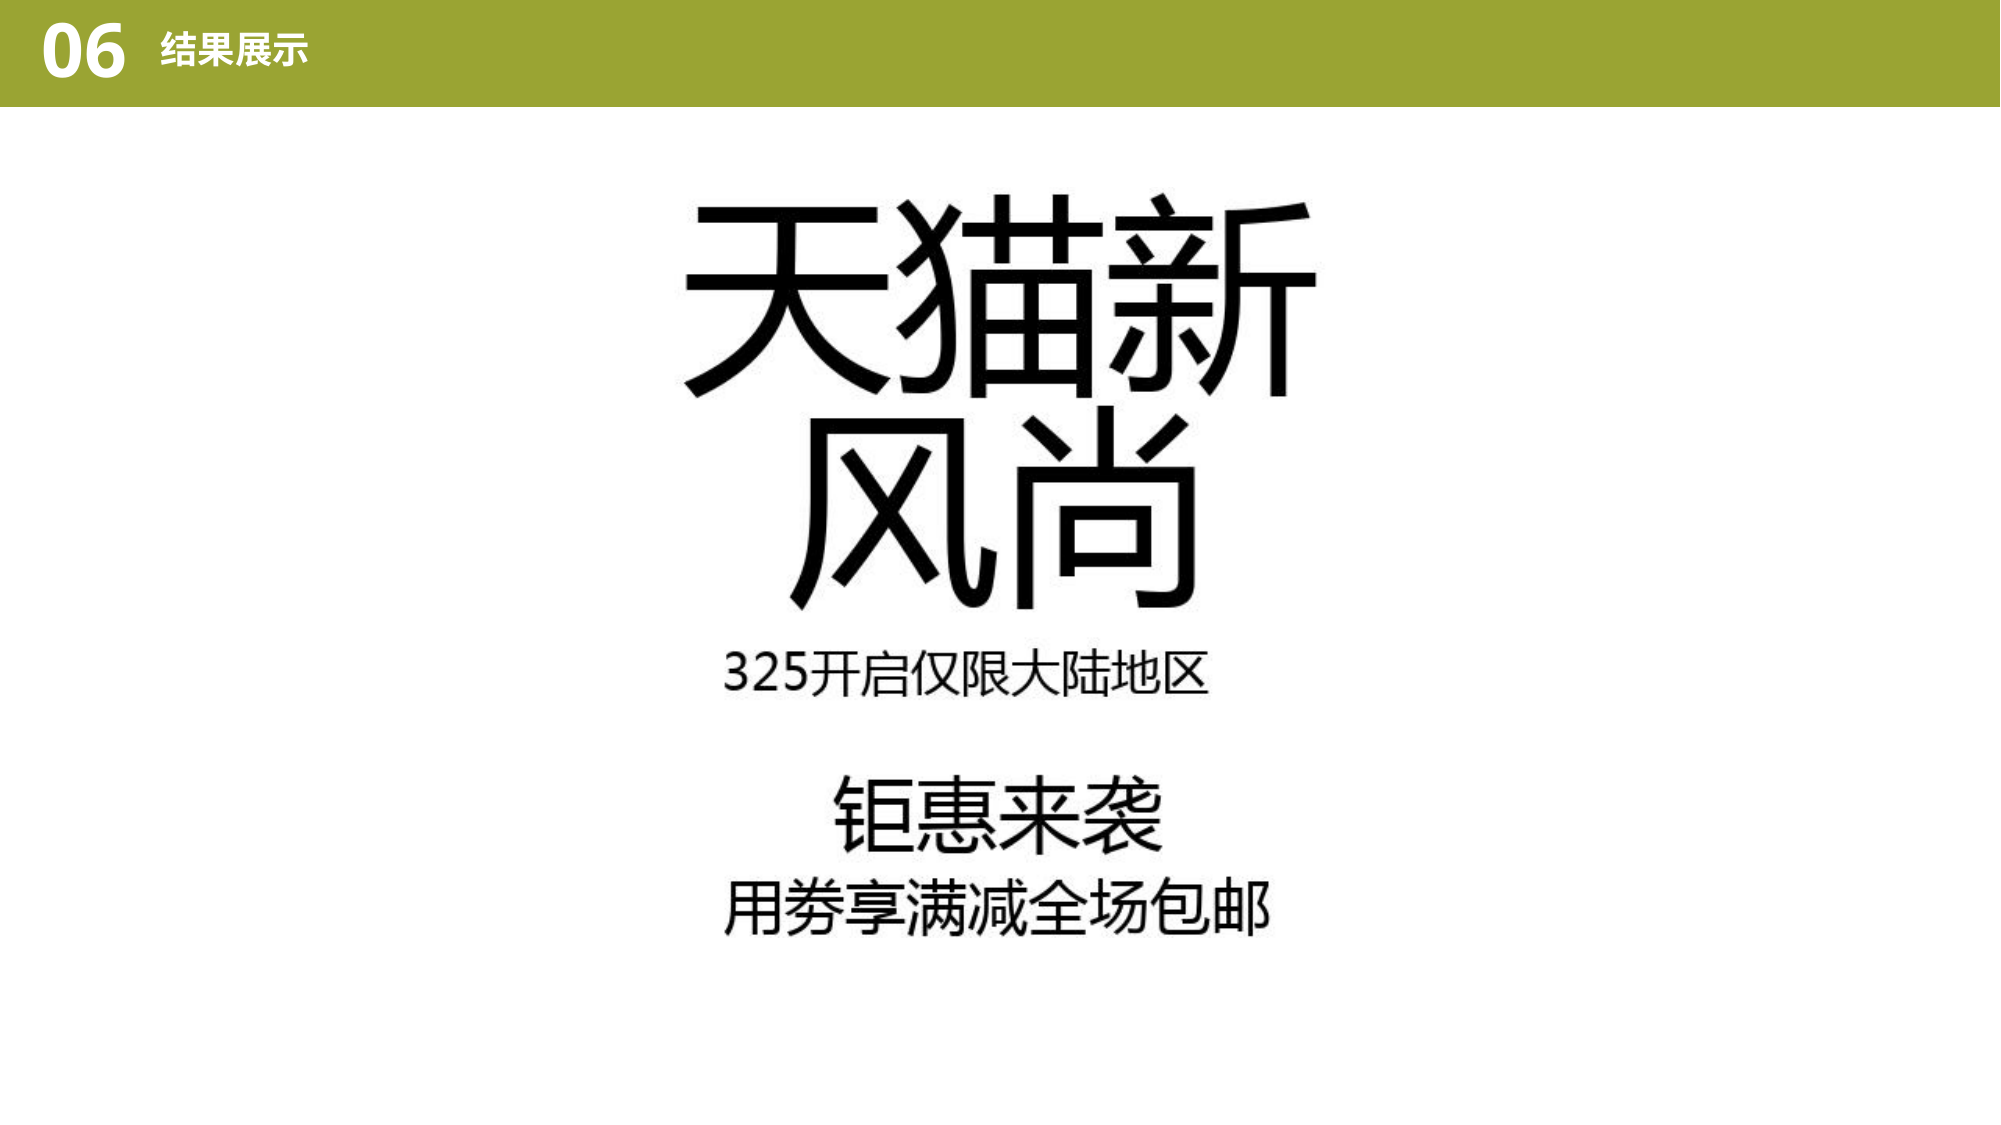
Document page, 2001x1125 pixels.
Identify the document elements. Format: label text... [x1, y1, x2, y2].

list 结果展示 [146, 23, 772, 84]
picture [499, 187, 1500, 938]
list 06 [26, 13, 146, 93]
